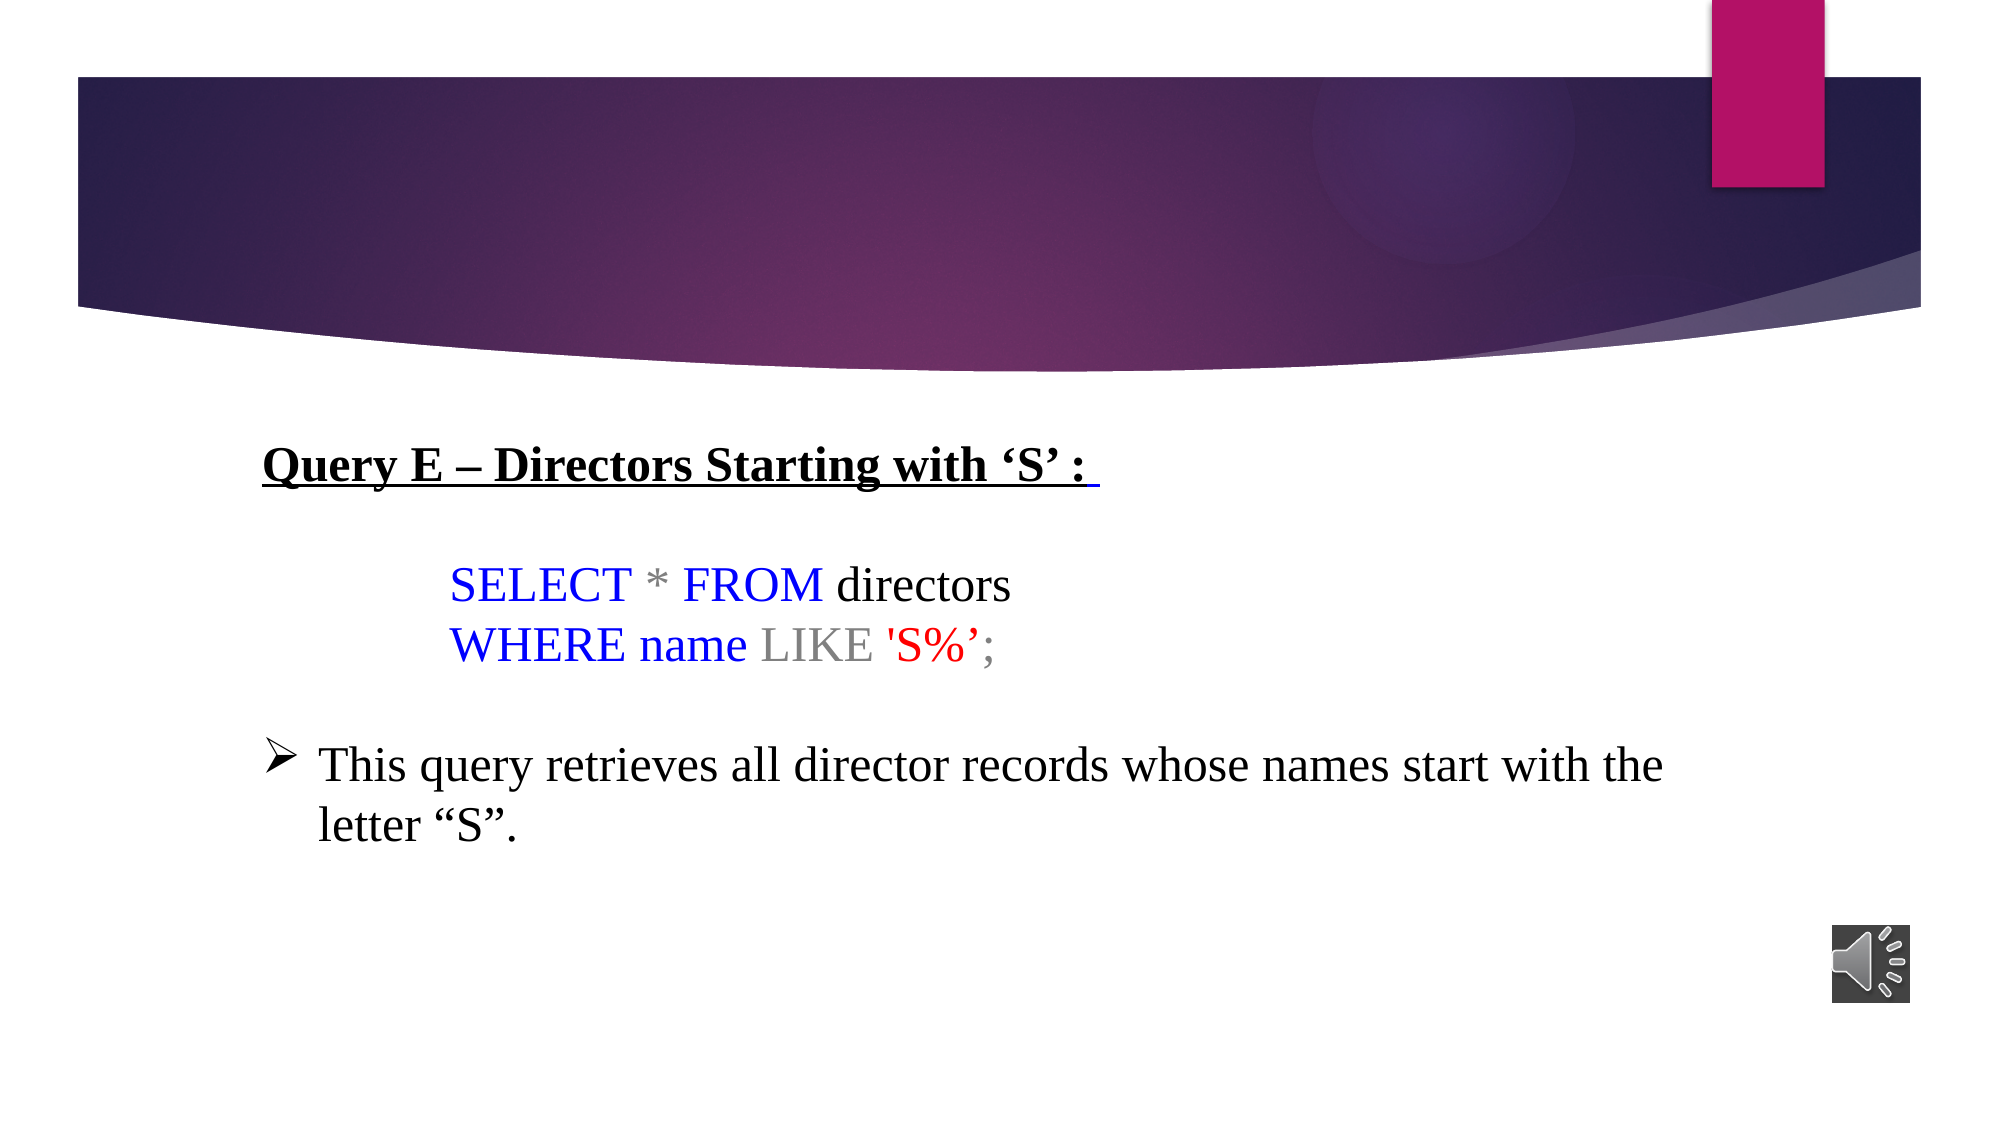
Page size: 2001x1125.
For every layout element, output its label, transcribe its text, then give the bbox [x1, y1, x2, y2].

picture [1830, 923, 1911, 1005]
text_box Query E – Directors Starting with ‘S’ : SELECT * FROM directors WHERE name LIKE 'S%’; This query retrieves all director records whose names start with the letter “S”. [247, 424, 1753, 919]
